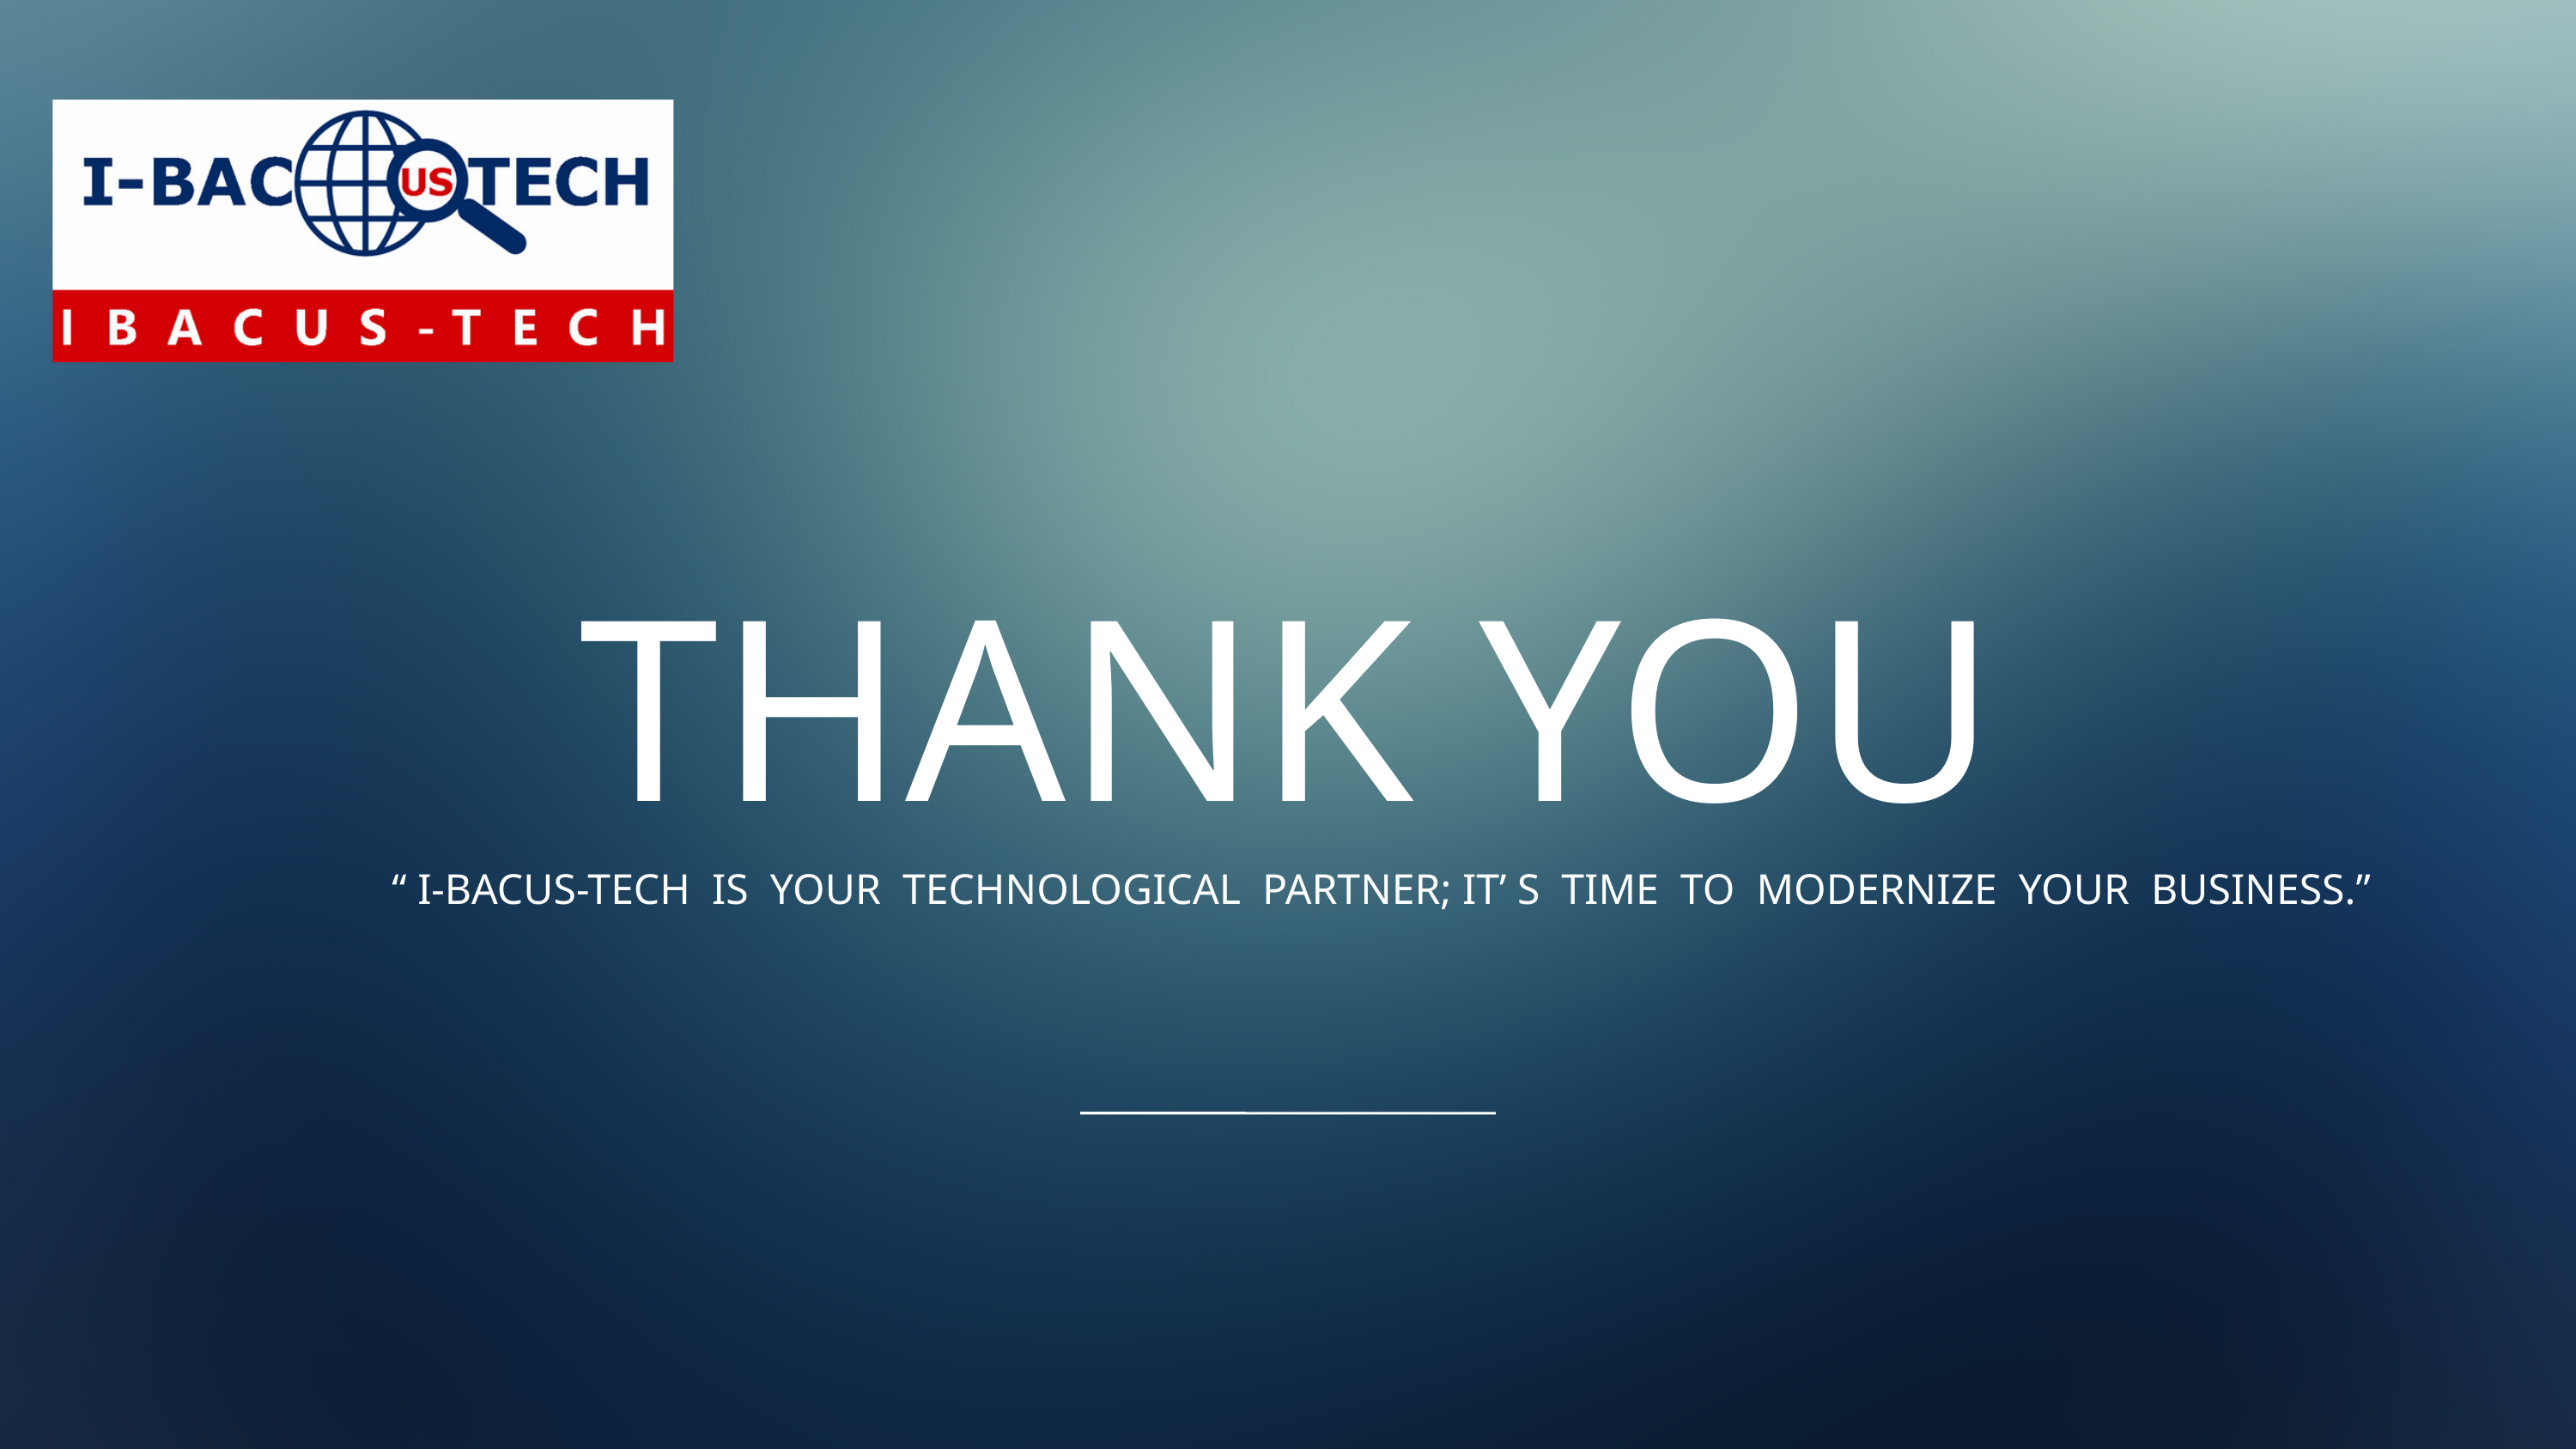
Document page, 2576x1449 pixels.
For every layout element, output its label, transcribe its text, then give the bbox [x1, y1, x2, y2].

text_box [52, 100, 674, 362]
text_box “ I-BACUS-TECH IS YOUR TECHNOLOGICAL PARTNER; IT’ S TIME TO MODERNIZE YOUR BUSINESS.” [332, 854, 2432, 982]
text_box [0, 0, 2576, 1449]
text_box THANK YOU [389, 595, 2187, 852]
